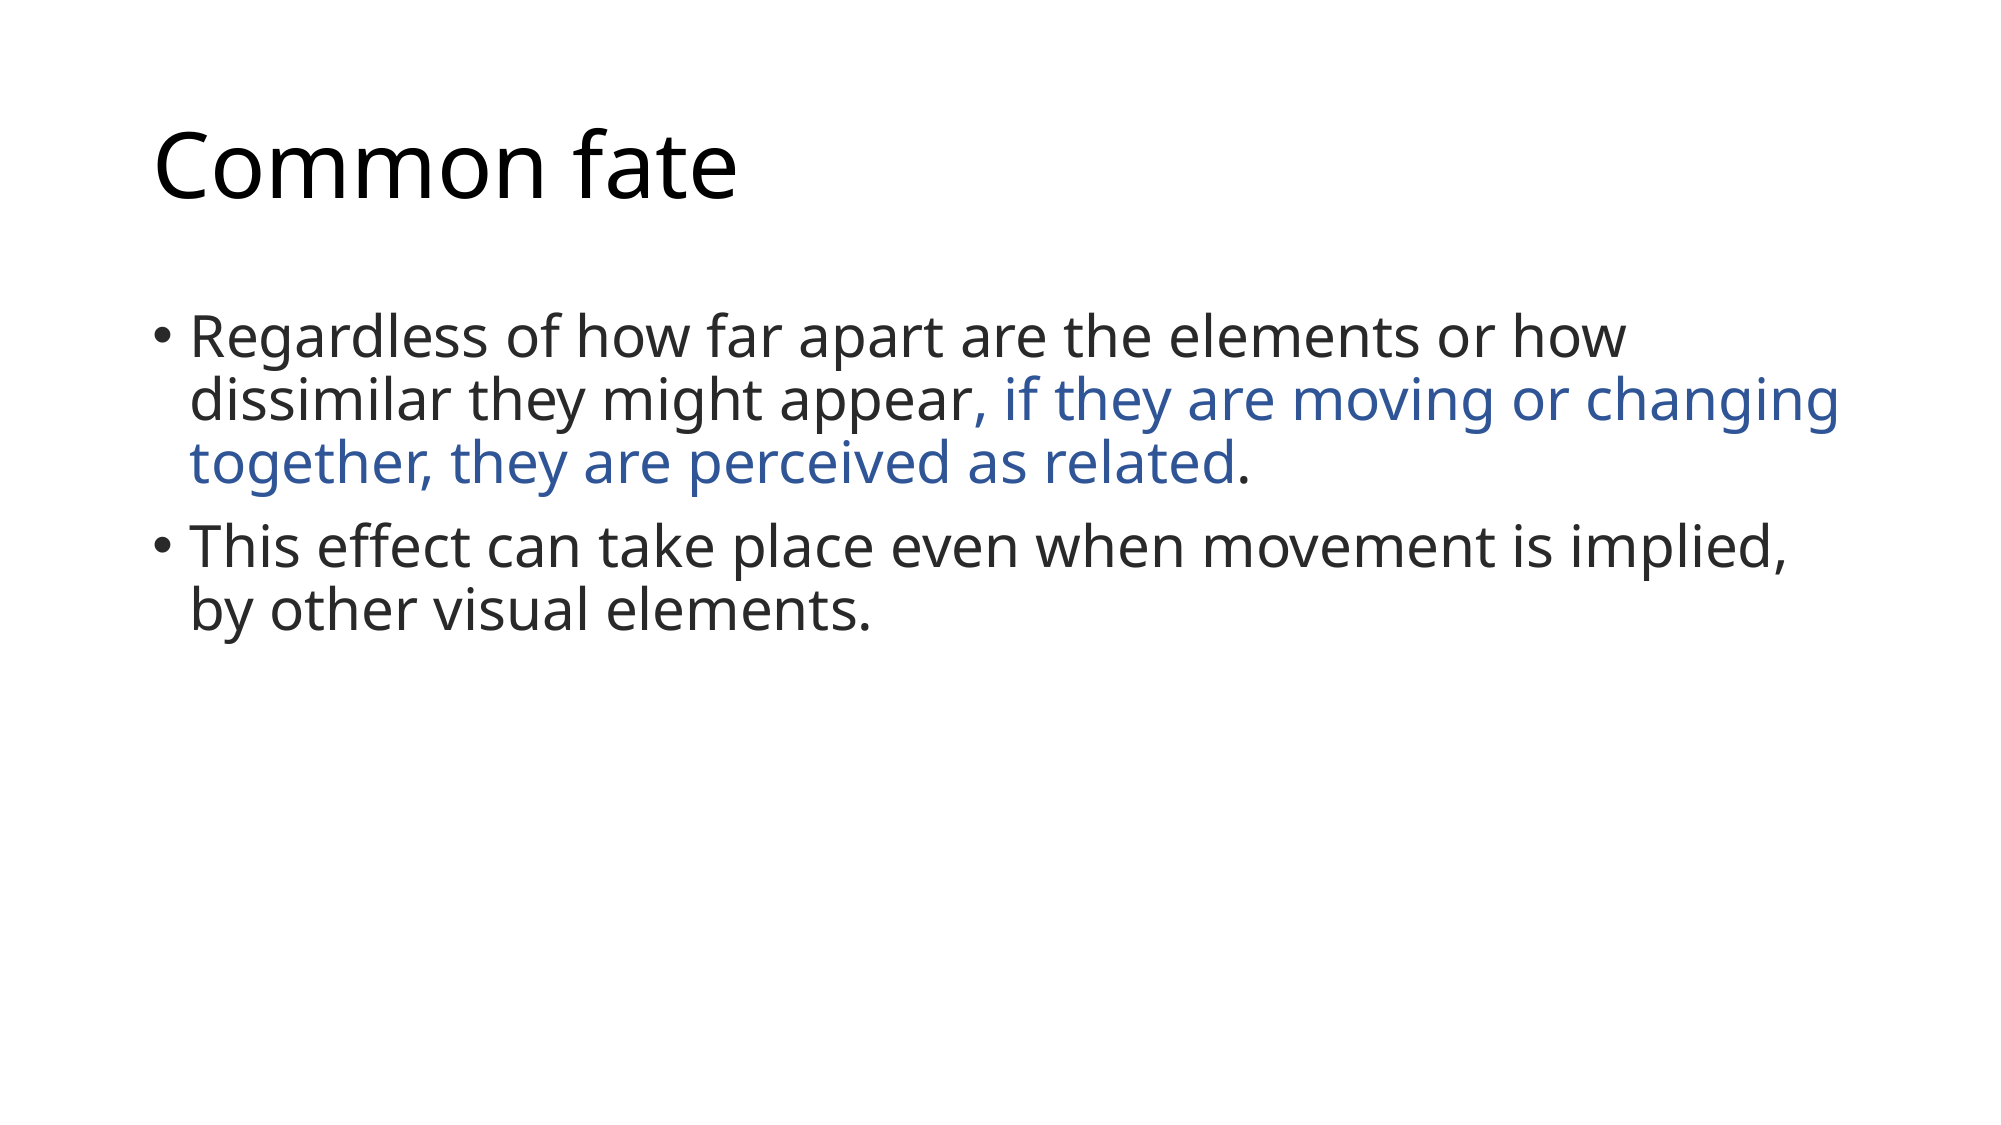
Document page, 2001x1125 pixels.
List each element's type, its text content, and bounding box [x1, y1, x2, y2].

list Regardless of how far apart are the elements or how dissimilar they might appear, if they are moving or changing together, they are perceived as related. This effect can take place even when movement is implied, by other visual elements. [137, 299, 1863, 1014]
title Common fate [137, 59, 1863, 278]
